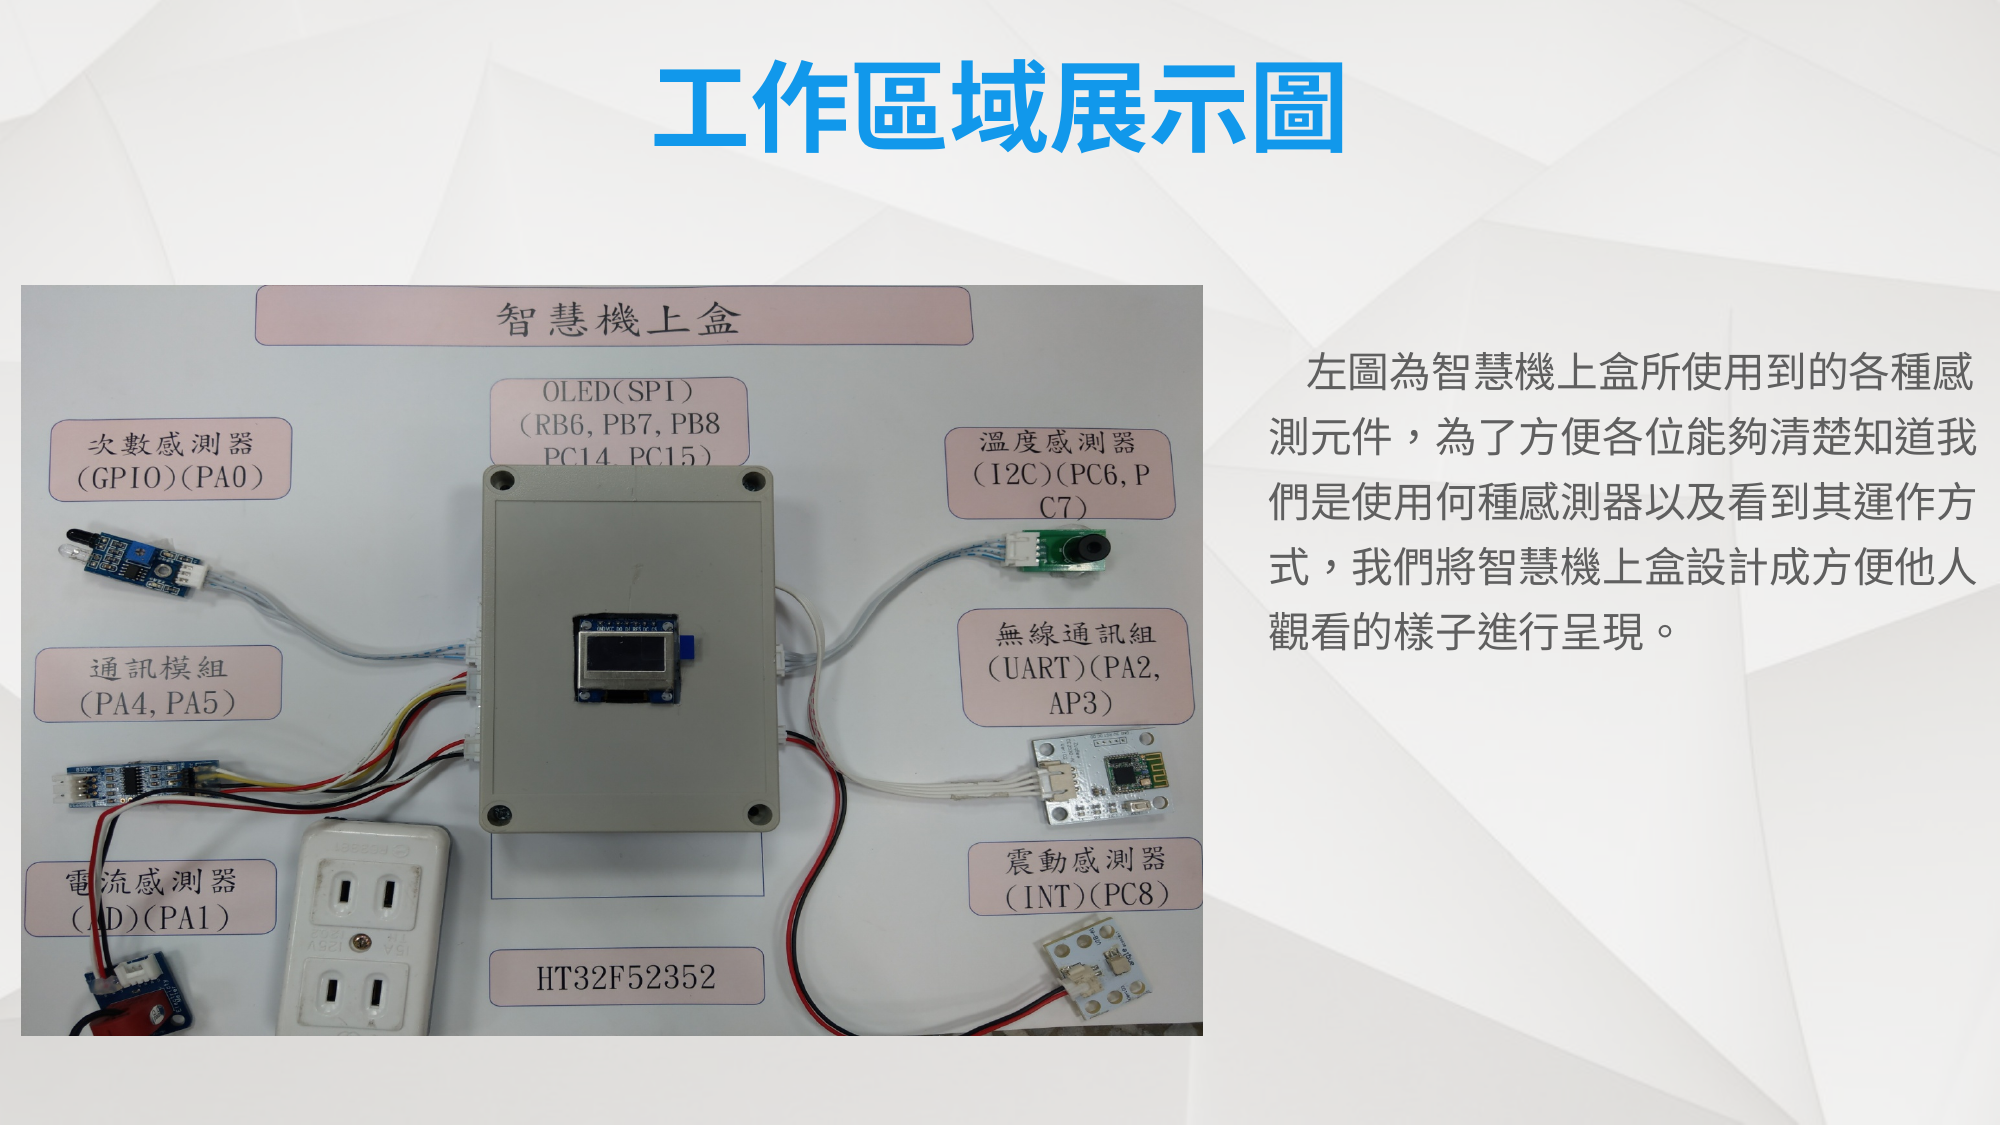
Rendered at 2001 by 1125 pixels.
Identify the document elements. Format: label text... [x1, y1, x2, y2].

title 工作區域展示圖 [0, 0, 2000, 174]
picture [21, 285, 1203, 1036]
text_box 左圖為智慧機上盒所使用到的各種感測元件，為了方便各位能夠清楚知道我們是使用何種感測器以及看到其運作方式，我們將智慧機上盒設計成方便他人觀看的樣子進行呈現。 [1253, 323, 2000, 664]
